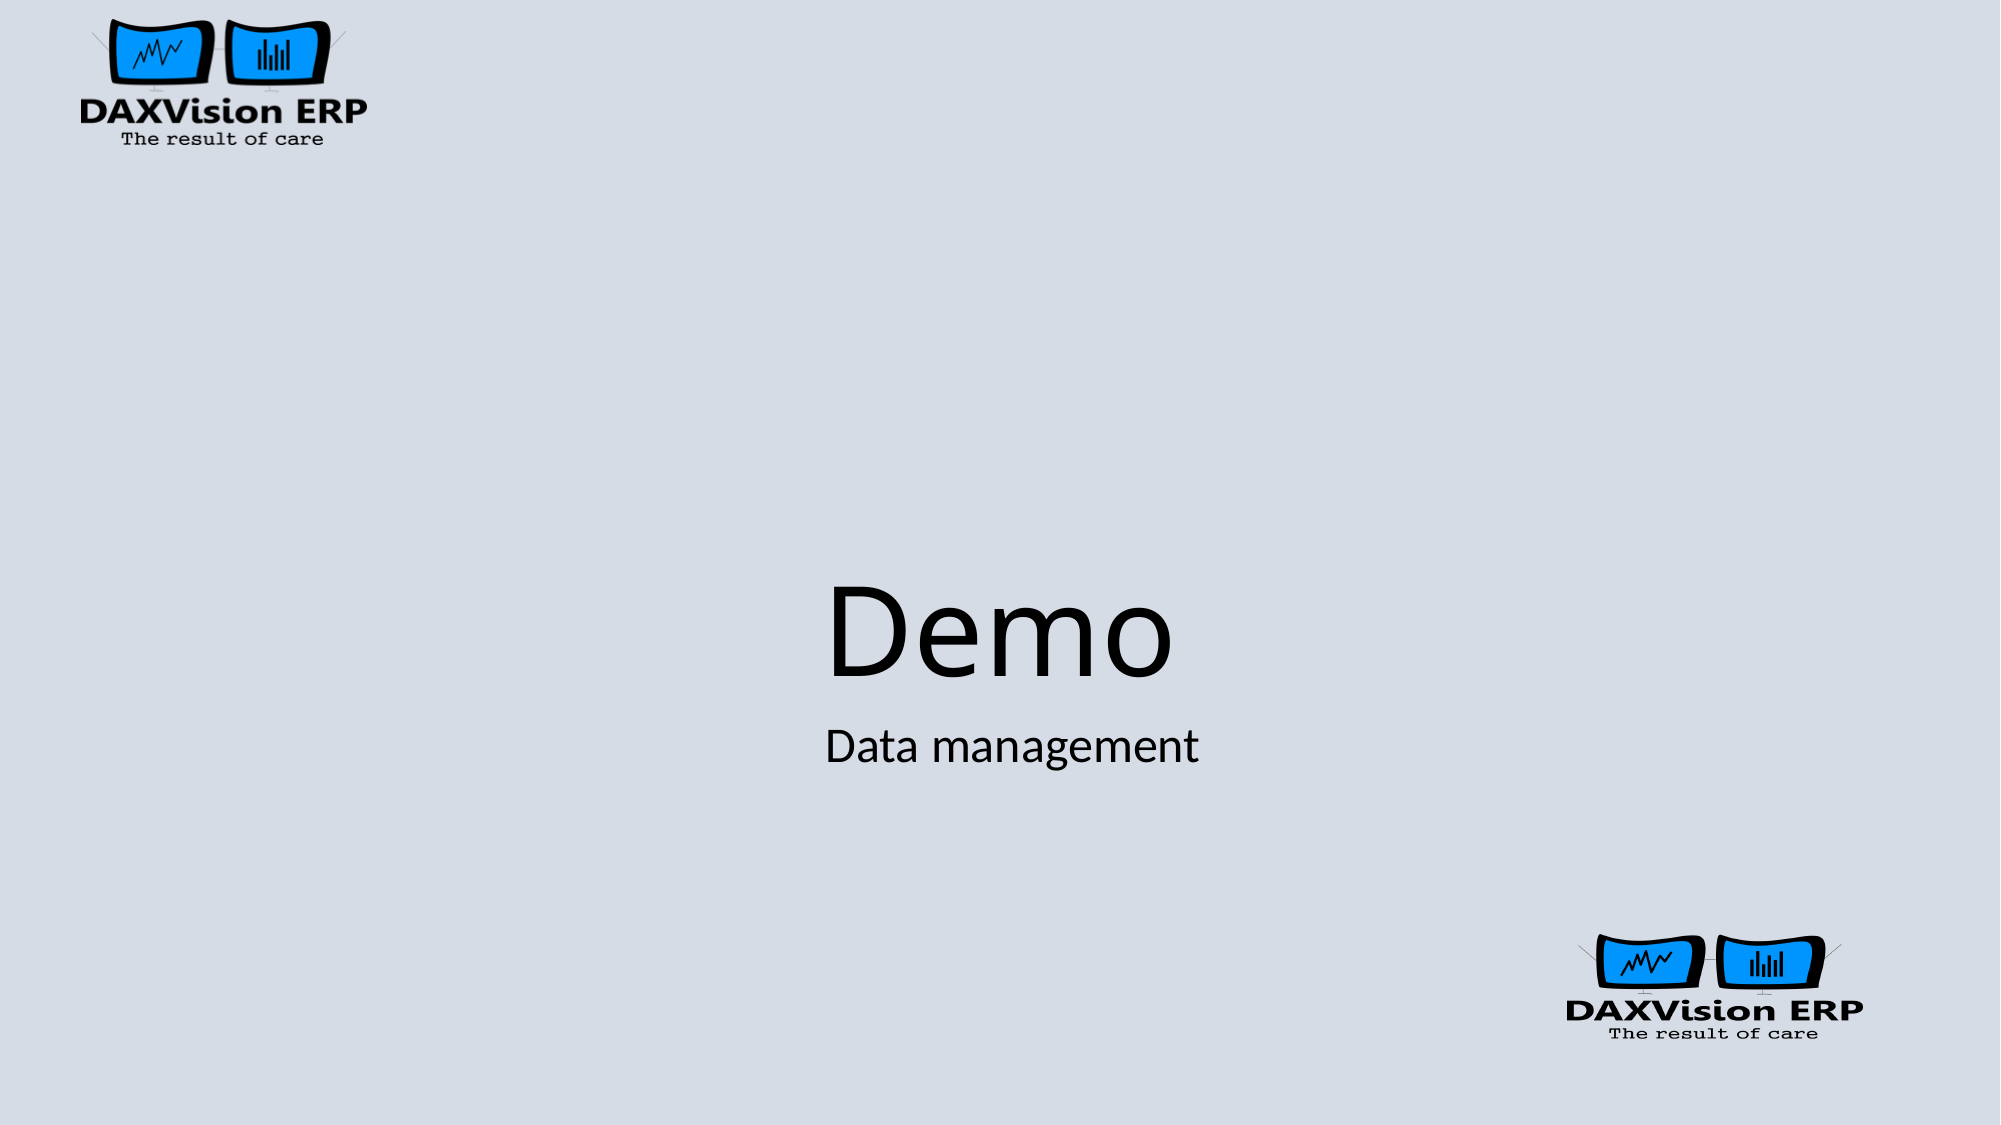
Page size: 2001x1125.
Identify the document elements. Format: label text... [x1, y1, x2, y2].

picture [1567, 925, 1863, 1103]
picture [81, 19, 367, 145]
title Demo [249, 319, 1750, 712]
subtitle Data management [262, 711, 1763, 983]
